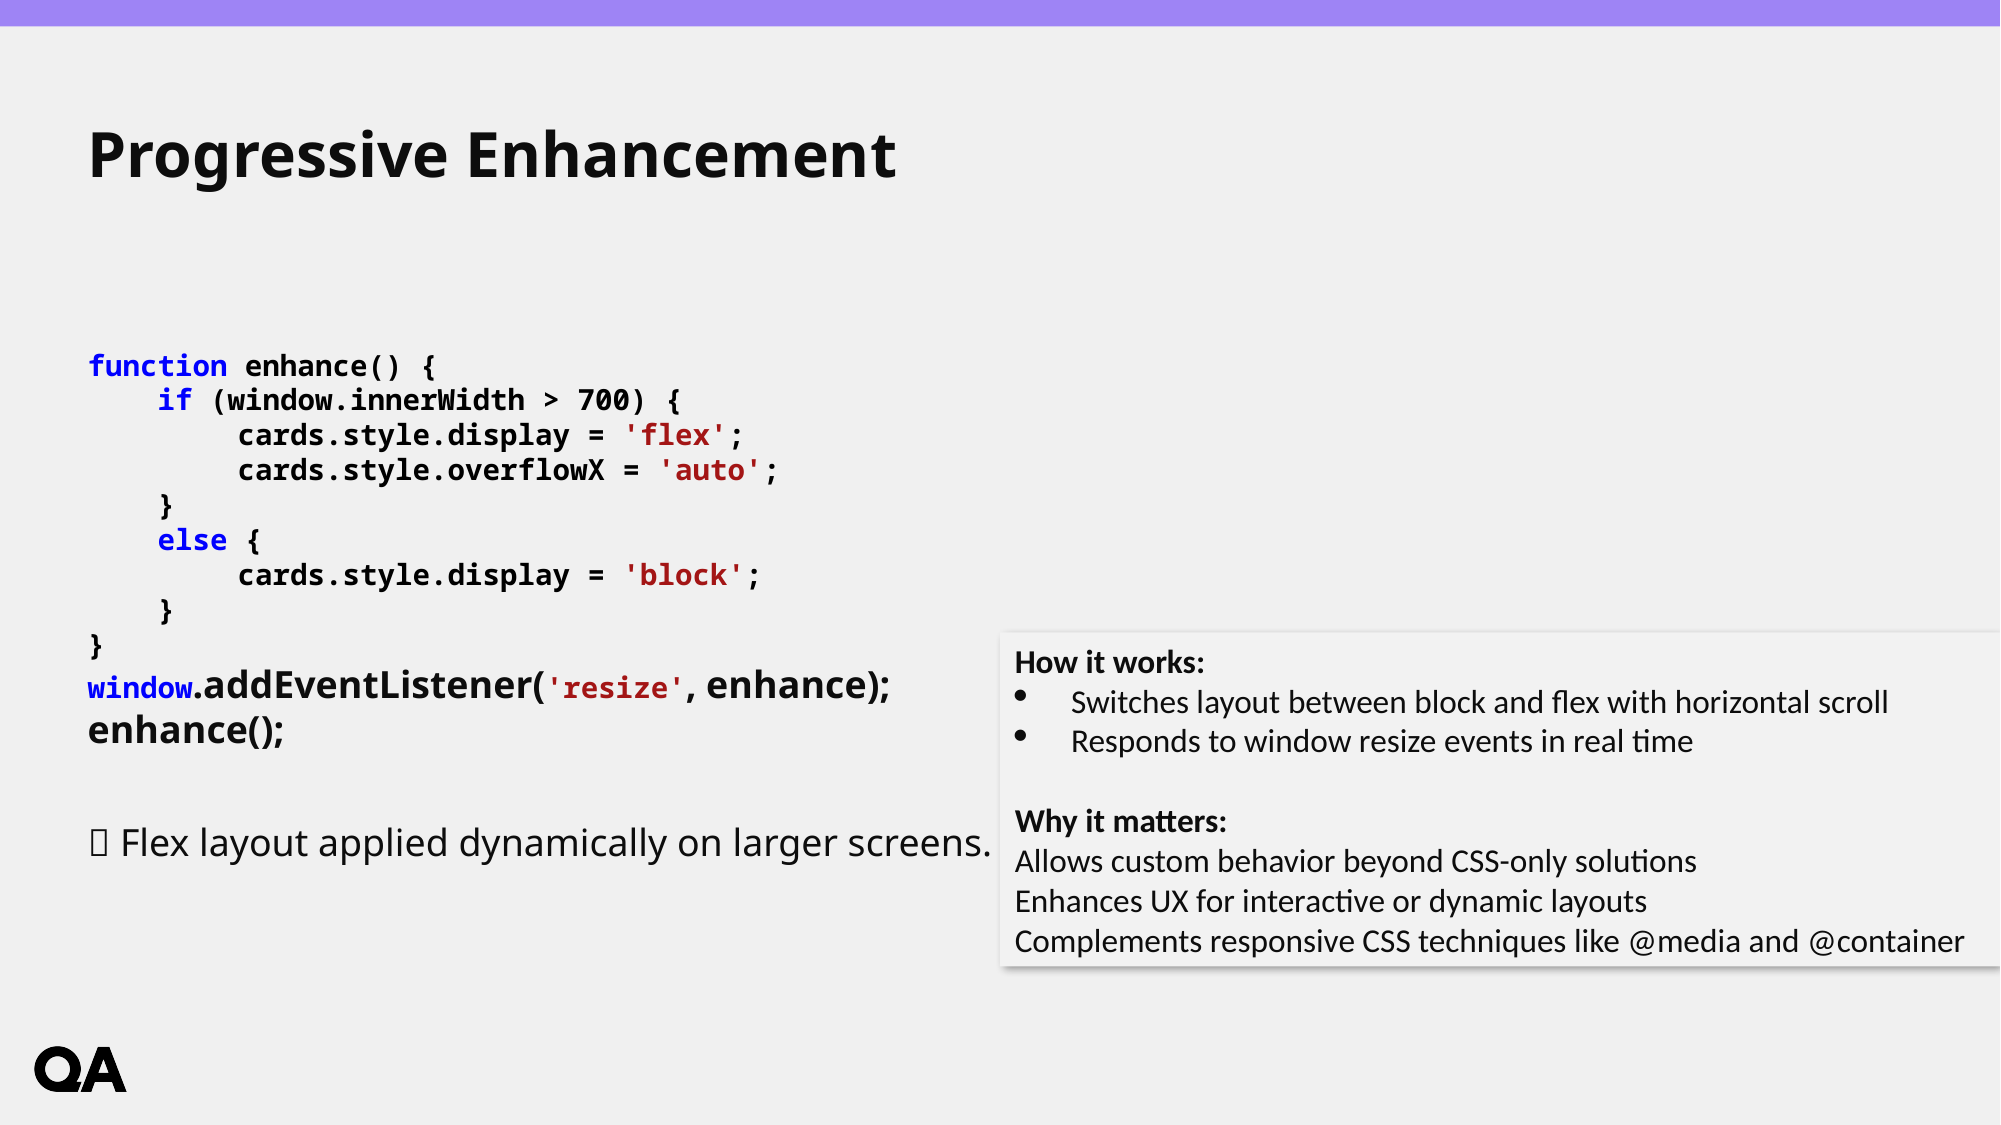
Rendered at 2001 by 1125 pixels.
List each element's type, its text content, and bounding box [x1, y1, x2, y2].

title Progressive Enhancement [72, 82, 1845, 223]
list 💡 Flex layout applied dynamically on larger screens. [72, 759, 997, 951]
picture [0, 0, 2001, 1125]
list 💡 Flex layout applied dynamically on larger screens. [72, 284, 1334, 629]
text_box function enhance() { if (window.innerWidth > 700) { cards.style.display = 'flex'; cards.style.overflowX = 'auto'; } else { cards.style.display = 'block'; } } window.addEventListener('resize', enhance); enhance(); [72, 339, 1172, 759]
text_box How it works: Switches layout between block and flex with horizontal scroll Responds to window resize events in real time Why it matters: Allows custom behavior beyond CSS-only solutions Enhances UX for interactive or dynamic layouts Complements responsive CSS techniques like @media and @container [998, 631, 2000, 968]
